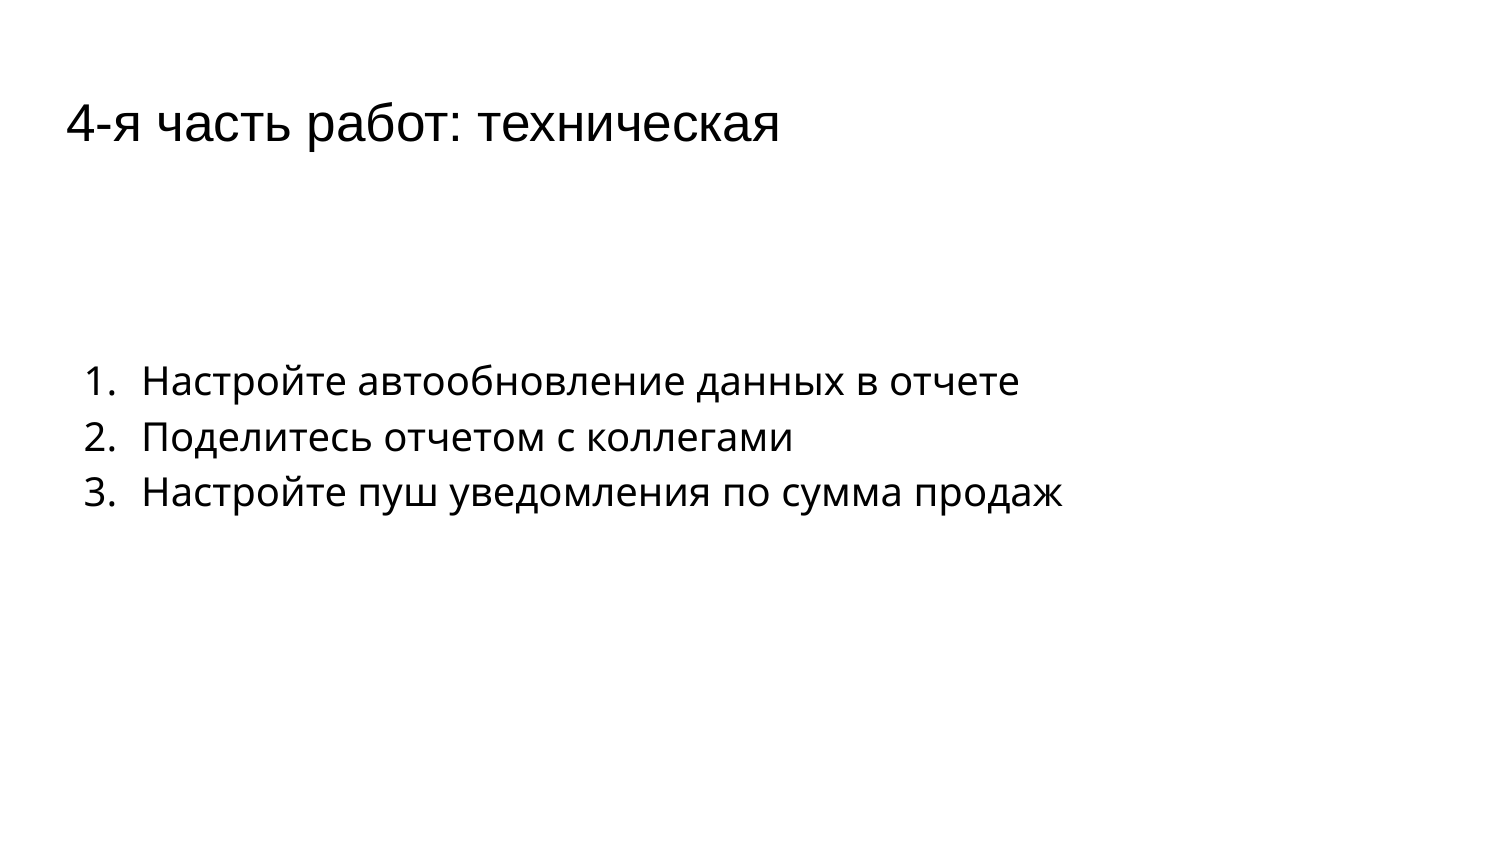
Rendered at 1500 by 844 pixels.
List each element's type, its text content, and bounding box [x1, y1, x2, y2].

title 4-я часть работ: техническая [51, 72, 1449, 167]
list Настройте автообновление данных в отчете Поделитесь отчетом с коллегами Настройте пуш уведомления по сумма продаж [51, 189, 1449, 750]
